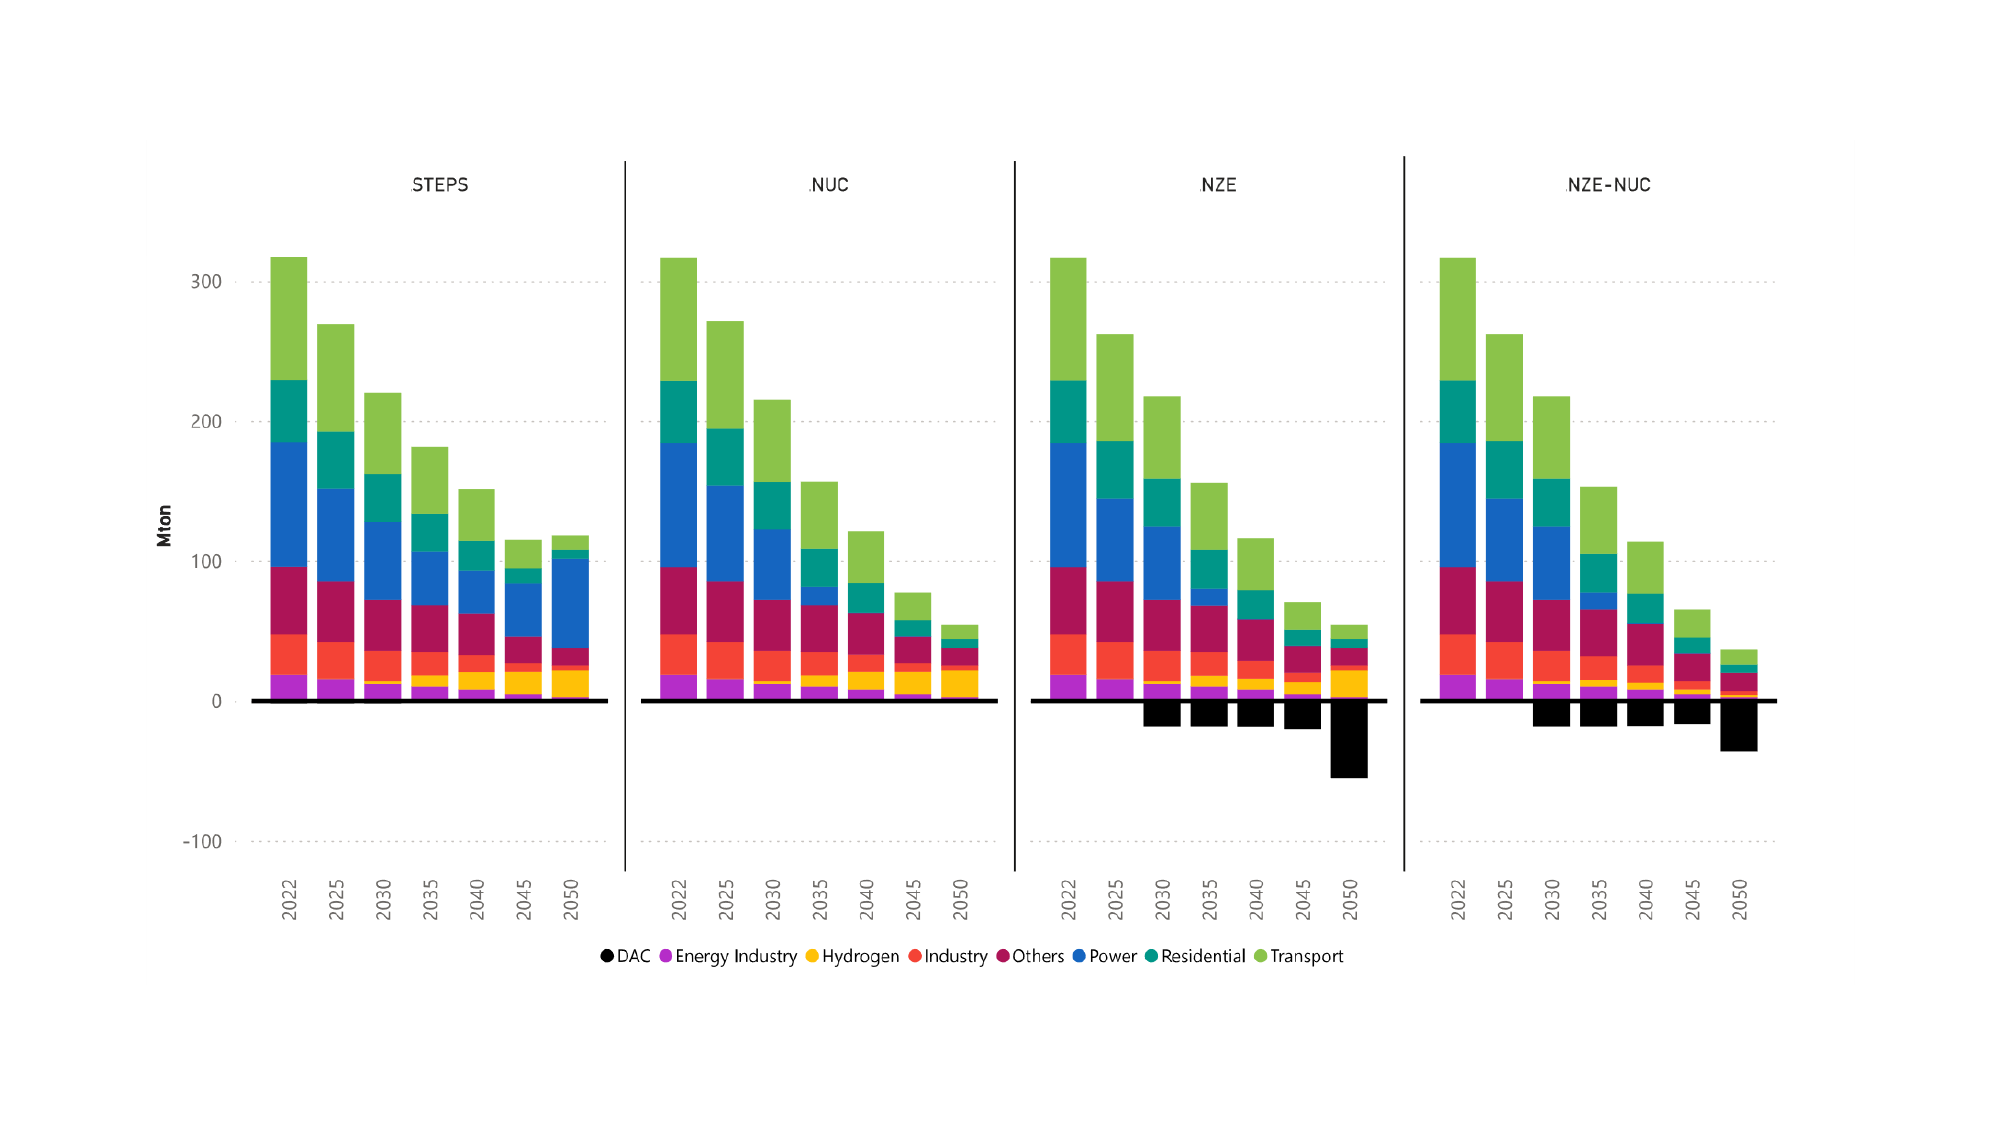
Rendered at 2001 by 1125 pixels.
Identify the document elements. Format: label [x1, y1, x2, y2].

picture [113, 139, 1887, 986]
